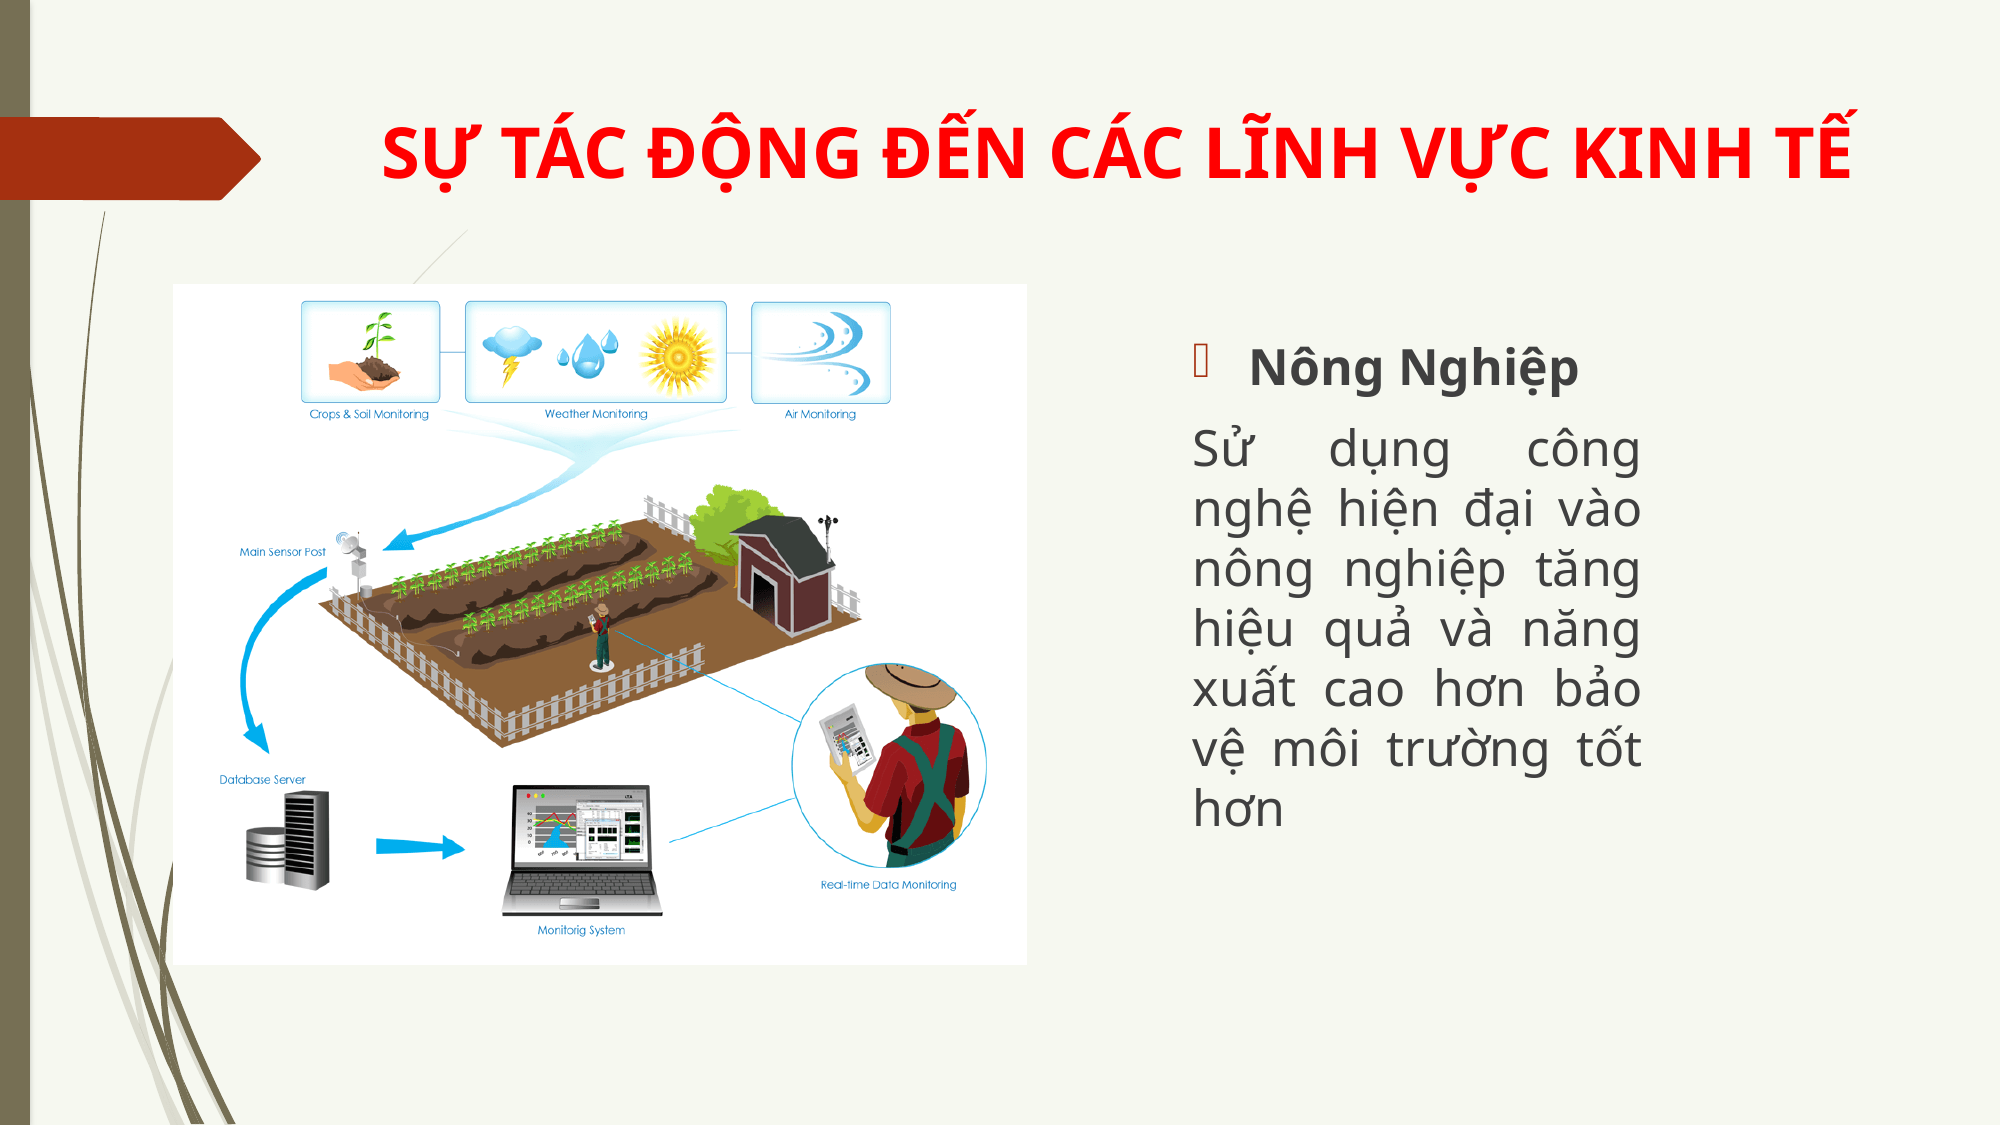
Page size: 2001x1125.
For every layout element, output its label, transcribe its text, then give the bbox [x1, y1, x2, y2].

picture [173, 284, 1027, 965]
title SỰ TÁC ĐỘNG ĐẾN CÁC LĨNH VỰC KINH TẾ [362, 100, 1875, 311]
list Nông Nghiệp Sử dụng công nghệ hiện đại vào nông nghiệp tăng hiệu quả và năng xuất cao hơn bảo vệ môi trường tốt hơn [1177, 328, 1658, 965]
